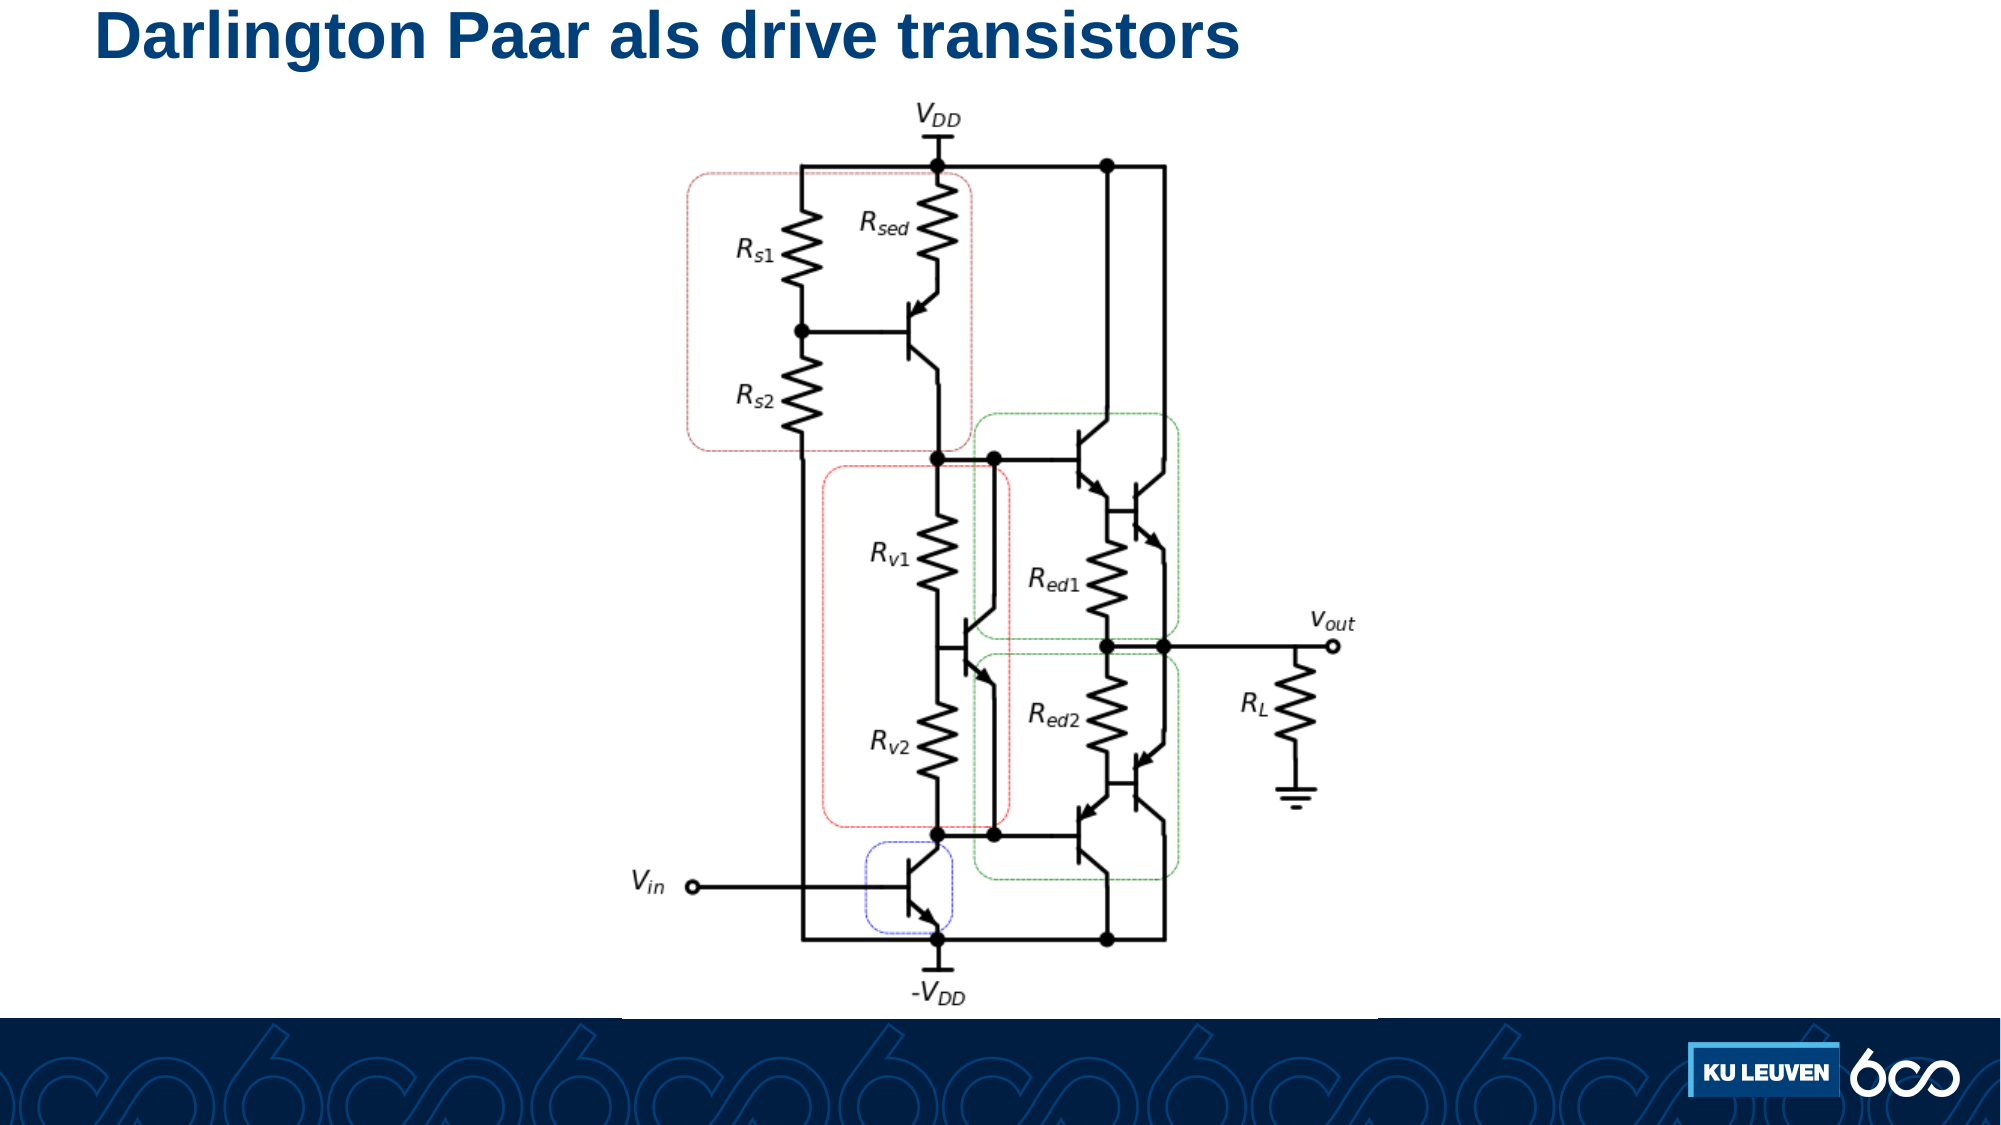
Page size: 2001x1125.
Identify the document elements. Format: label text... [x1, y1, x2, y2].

picture [0, 88, 2001, 1125]
title Darlington Paar als drive transistors [94, 0, 1906, 108]
